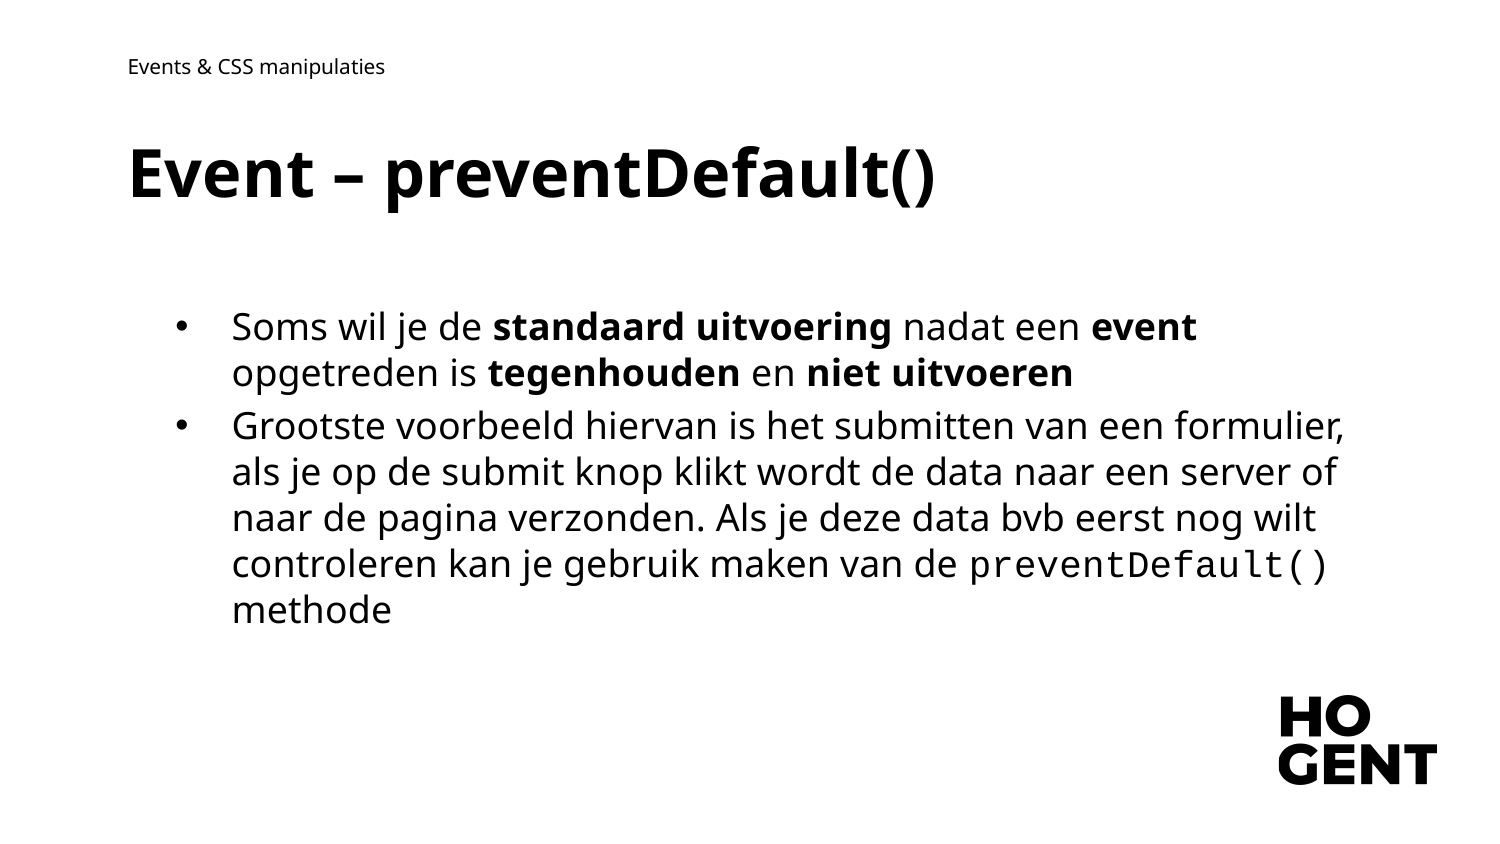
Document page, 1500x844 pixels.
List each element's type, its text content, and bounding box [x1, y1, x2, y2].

list Events & CSS manipulaties [112, 46, 788, 100]
text_box Event – preventDefault() [112, 122, 1388, 235]
text_box Soms wil je de standaard uitvoering nadat een event opgetreden is tegenhouden en niet uitvoeren Grootste voorbeeld hiervan is het submitten van een formulier, als je op de submit knop klikt wordt de data naar een server of naar de pagina verzonden. Als je deze data bvb eerst nog wilt controleren kan je gebruik maken van de preventDefault() methode [112, 235, 1388, 698]
